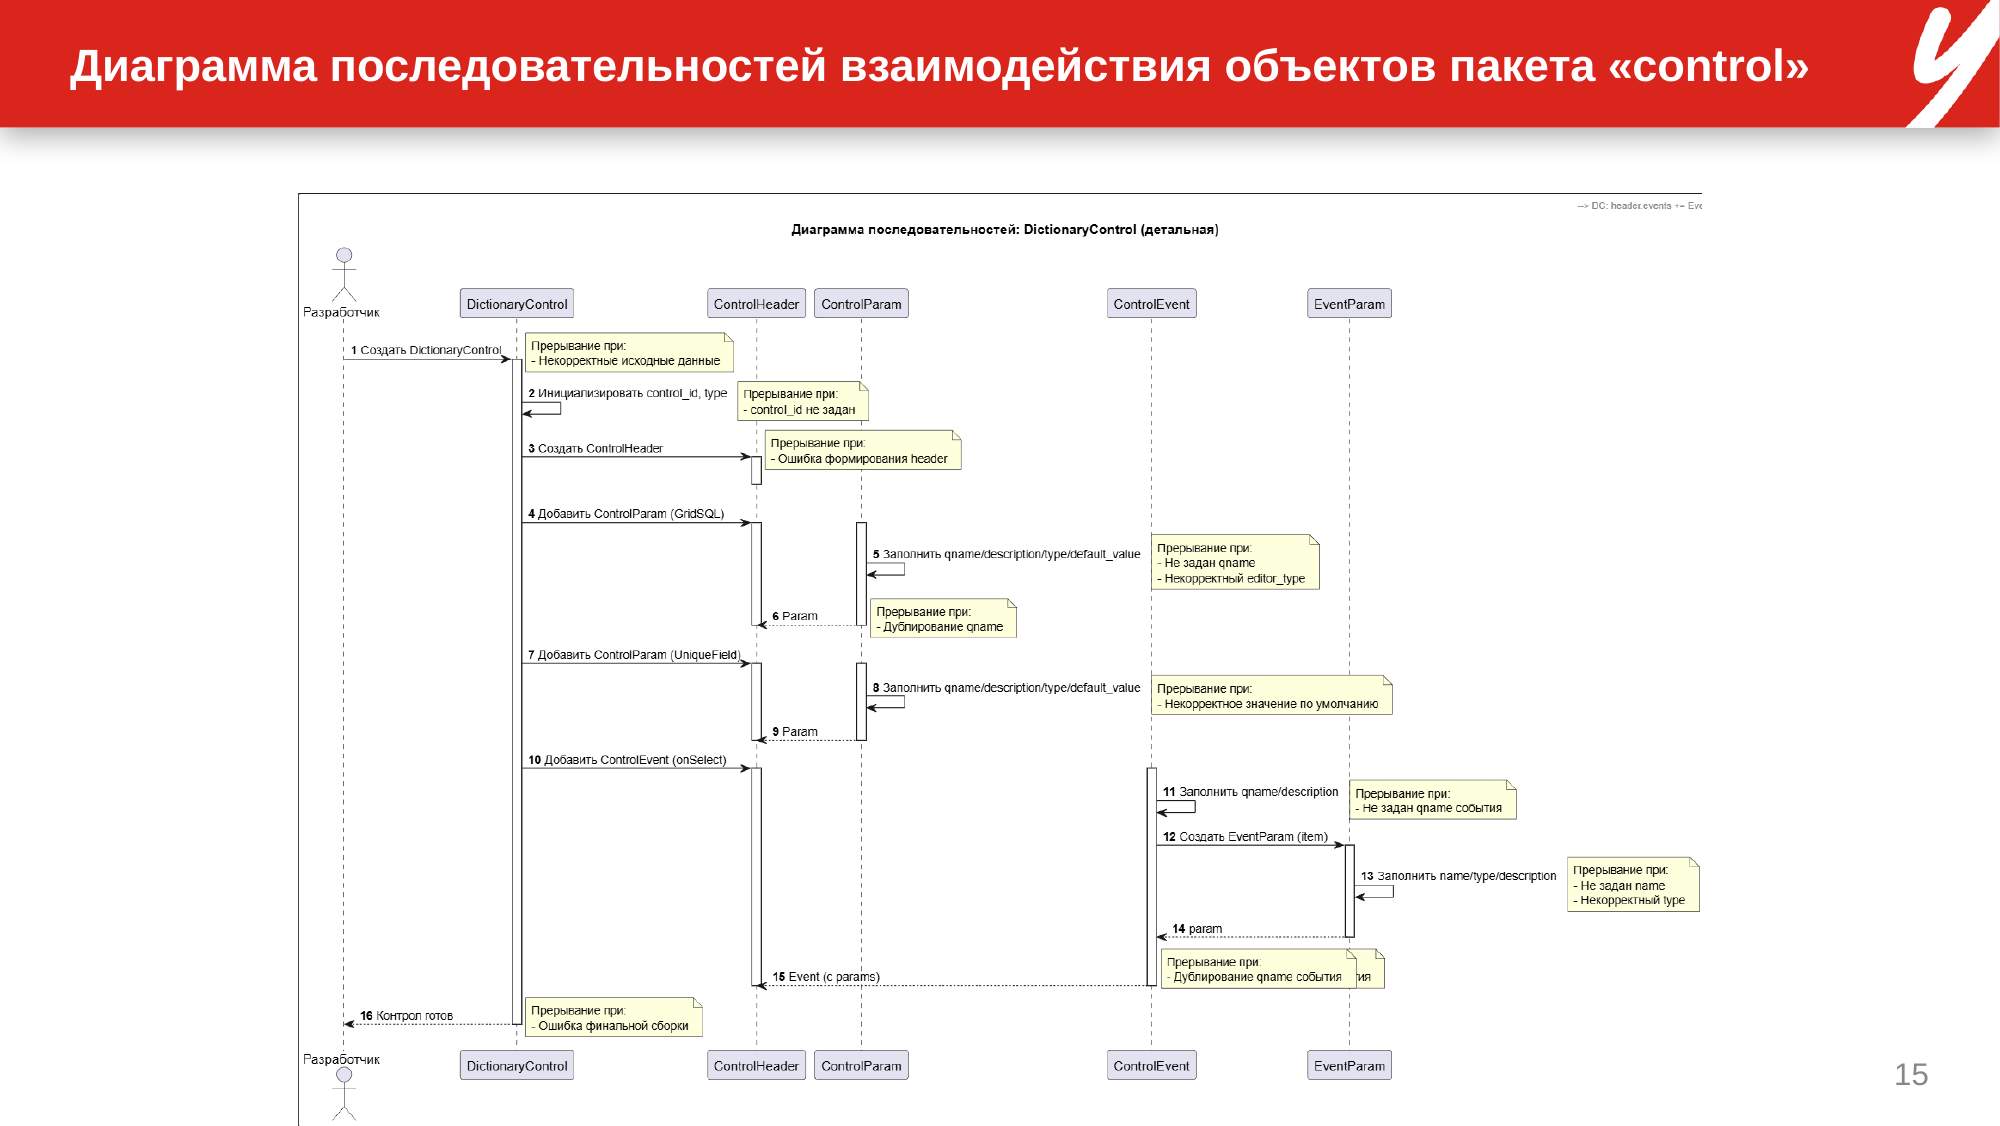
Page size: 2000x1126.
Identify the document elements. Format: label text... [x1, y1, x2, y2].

picture [298, 193, 1702, 1126]
picture [1887, 0, 2000, 128]
title Диаграмма последовательностей взаимодействия объектов пакета «control» [51, 0, 1876, 128]
slide_number 15 [1824, 1042, 1949, 1103]
